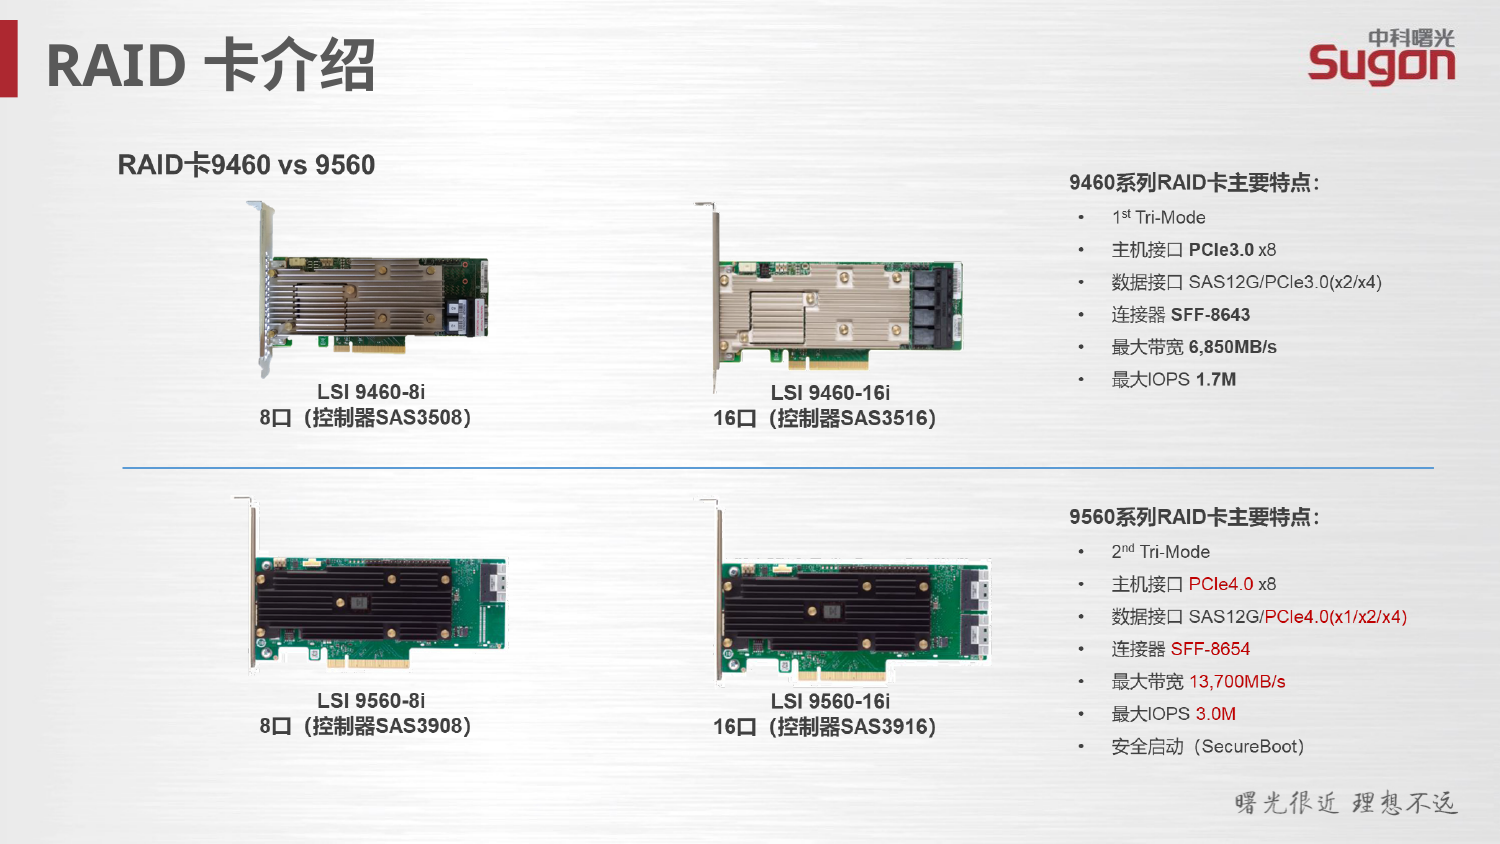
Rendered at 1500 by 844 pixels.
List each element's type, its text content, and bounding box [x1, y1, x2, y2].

list RAID卡介绍 [29, 20, 1247, 103]
picture [0, 0, 1500, 844]
